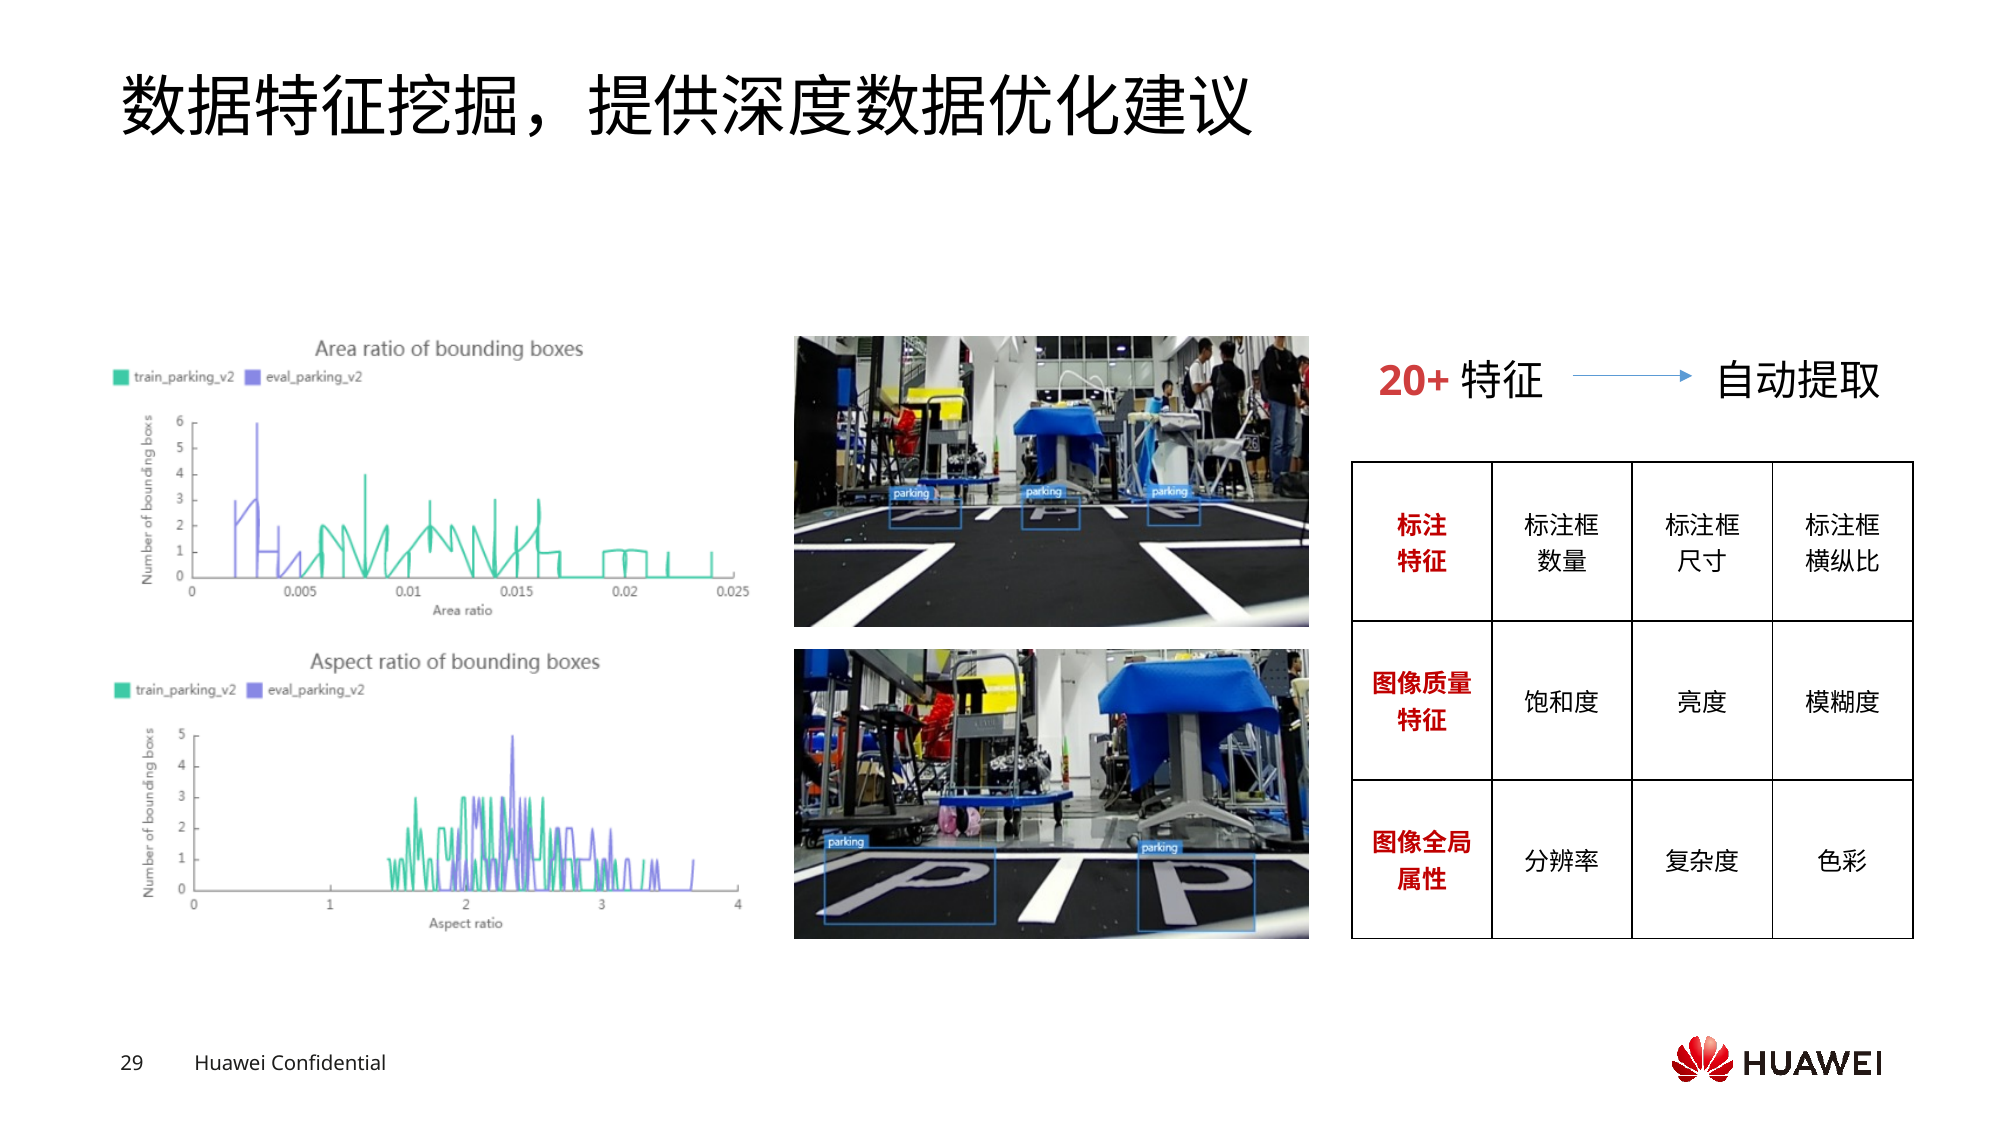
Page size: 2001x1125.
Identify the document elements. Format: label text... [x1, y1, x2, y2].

table_cell 模糊度 [1773, 622, 1912, 779]
table_cell 分辨率 [1493, 781, 1631, 938]
table_cell 图像全局 属性 [1353, 781, 1491, 938]
table_cell 饱和度 [1493, 622, 1631, 779]
table_cell 色彩 [1773, 781, 1912, 938]
table_header 标注框 数量 [1493, 463, 1631, 620]
table_header 标注框 横纵比 [1773, 463, 1912, 620]
table_cell 亮度 [1633, 622, 1772, 779]
table_header 标注框 尺寸 [1633, 463, 1772, 620]
table_cell 复杂度 [1633, 781, 1772, 938]
title 数据特征挖掘，提供深度数据优化建议 [120, 73, 1880, 155]
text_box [102, 335, 1308, 939]
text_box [1375, 346, 1890, 411]
picture [1672, 1036, 1881, 1082]
table_cell 图像质量 特征 [1353, 622, 1491, 779]
table_header 标注 特征 [1353, 463, 1491, 620]
